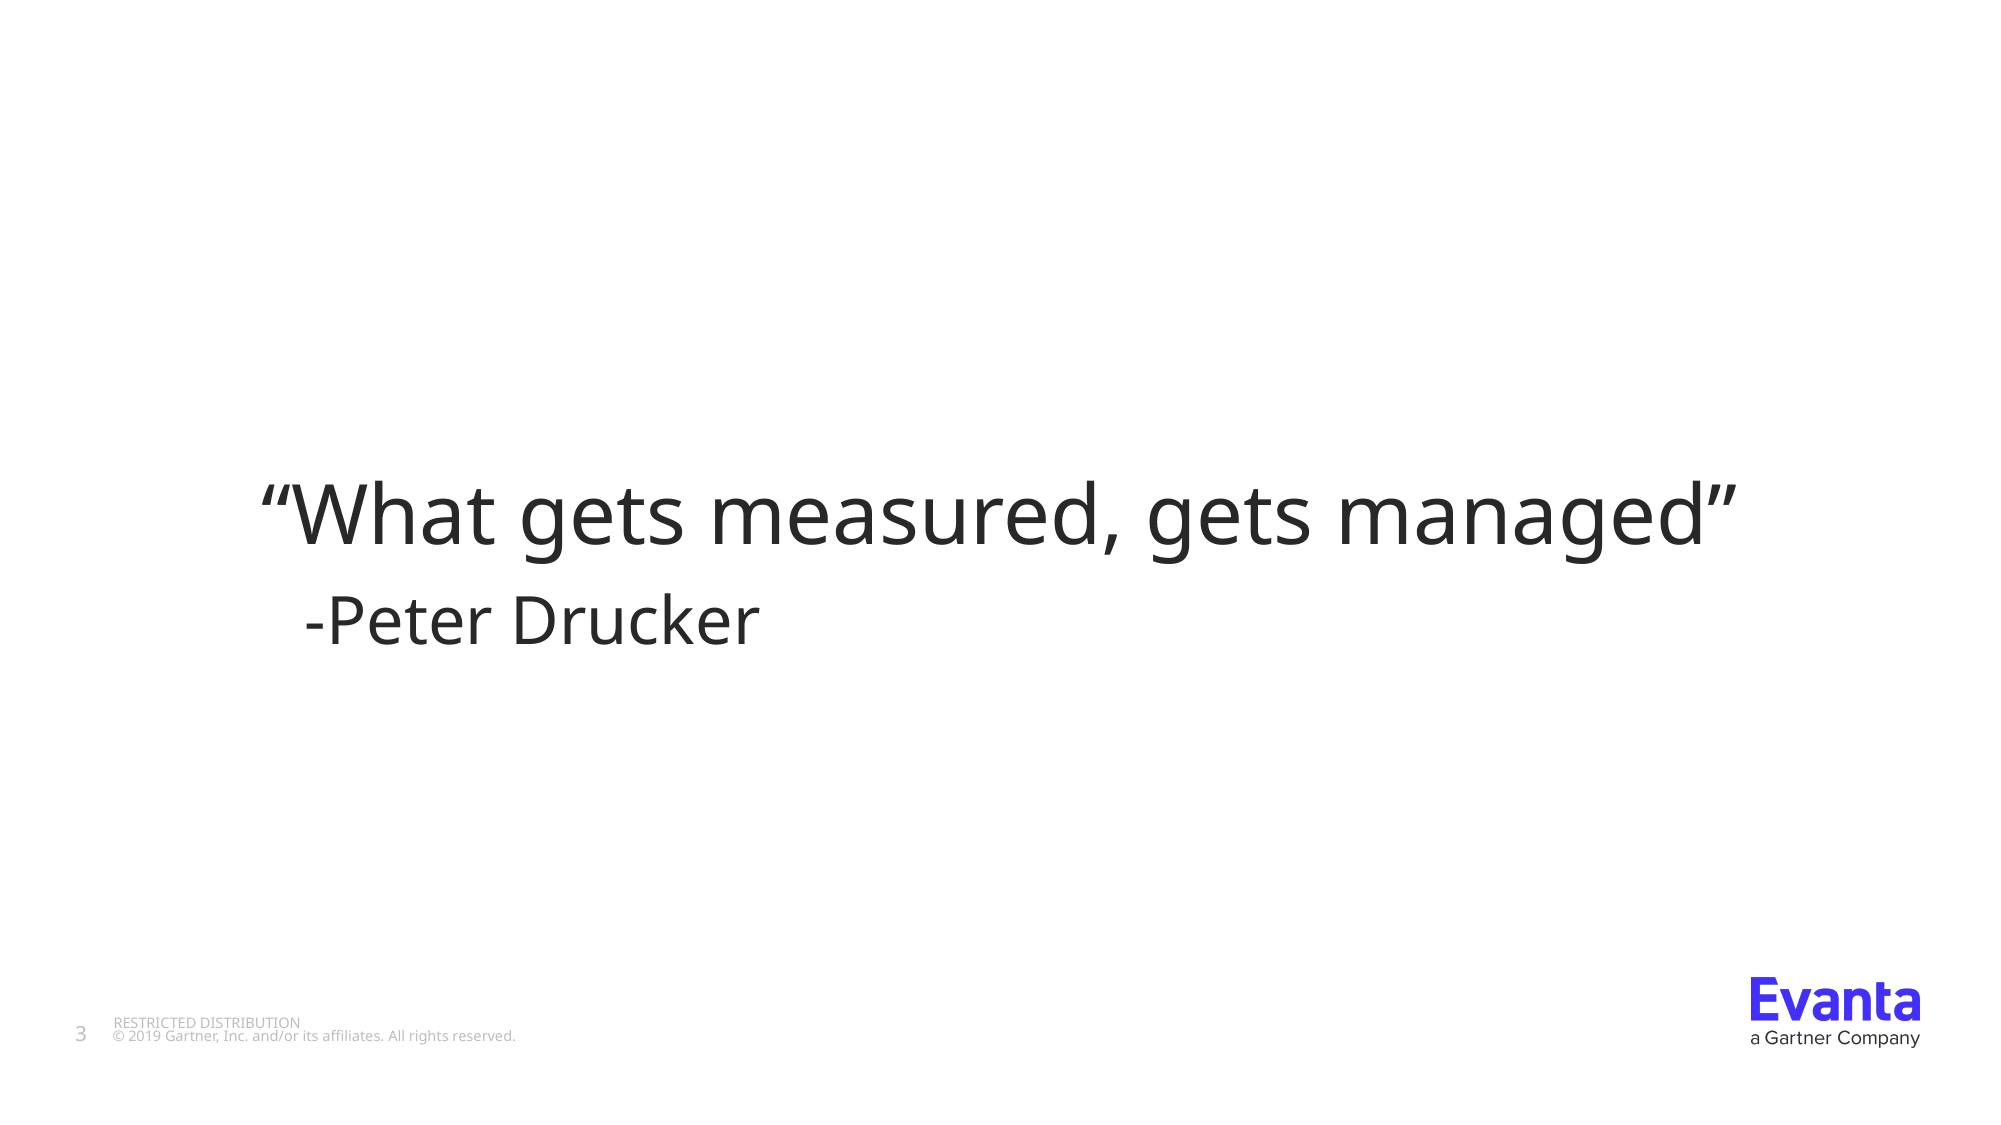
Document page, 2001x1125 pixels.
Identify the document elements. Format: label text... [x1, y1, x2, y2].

picture [1751, 977, 1920, 1048]
text_box “What gets measured, gets managed” -Peter Drucker [261, 461, 1739, 662]
